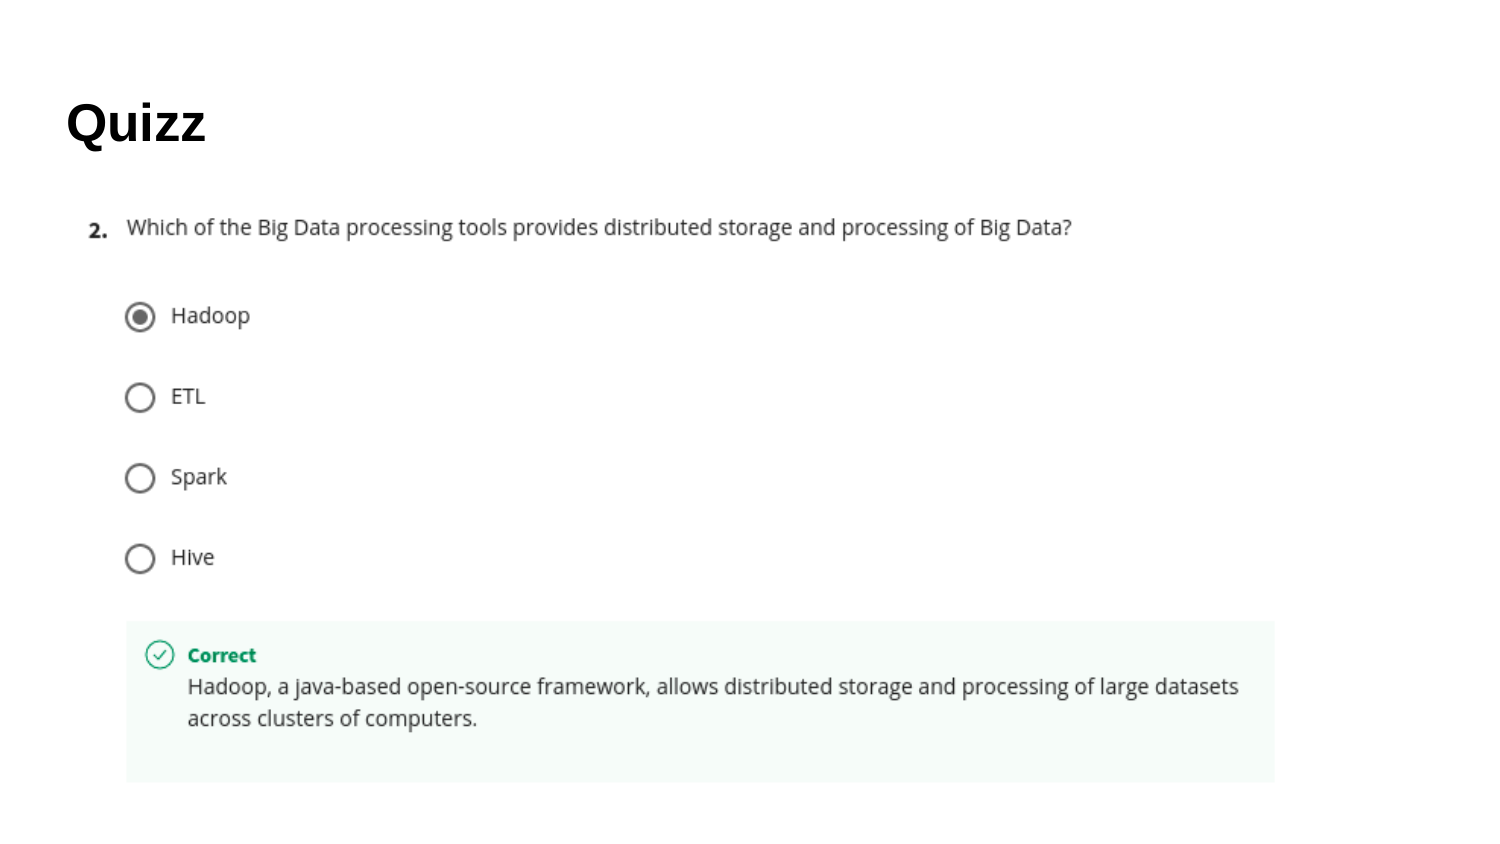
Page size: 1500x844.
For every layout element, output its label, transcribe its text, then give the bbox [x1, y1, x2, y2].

picture [27, 179, 1319, 807]
title Quizz [51, 72, 1449, 167]
